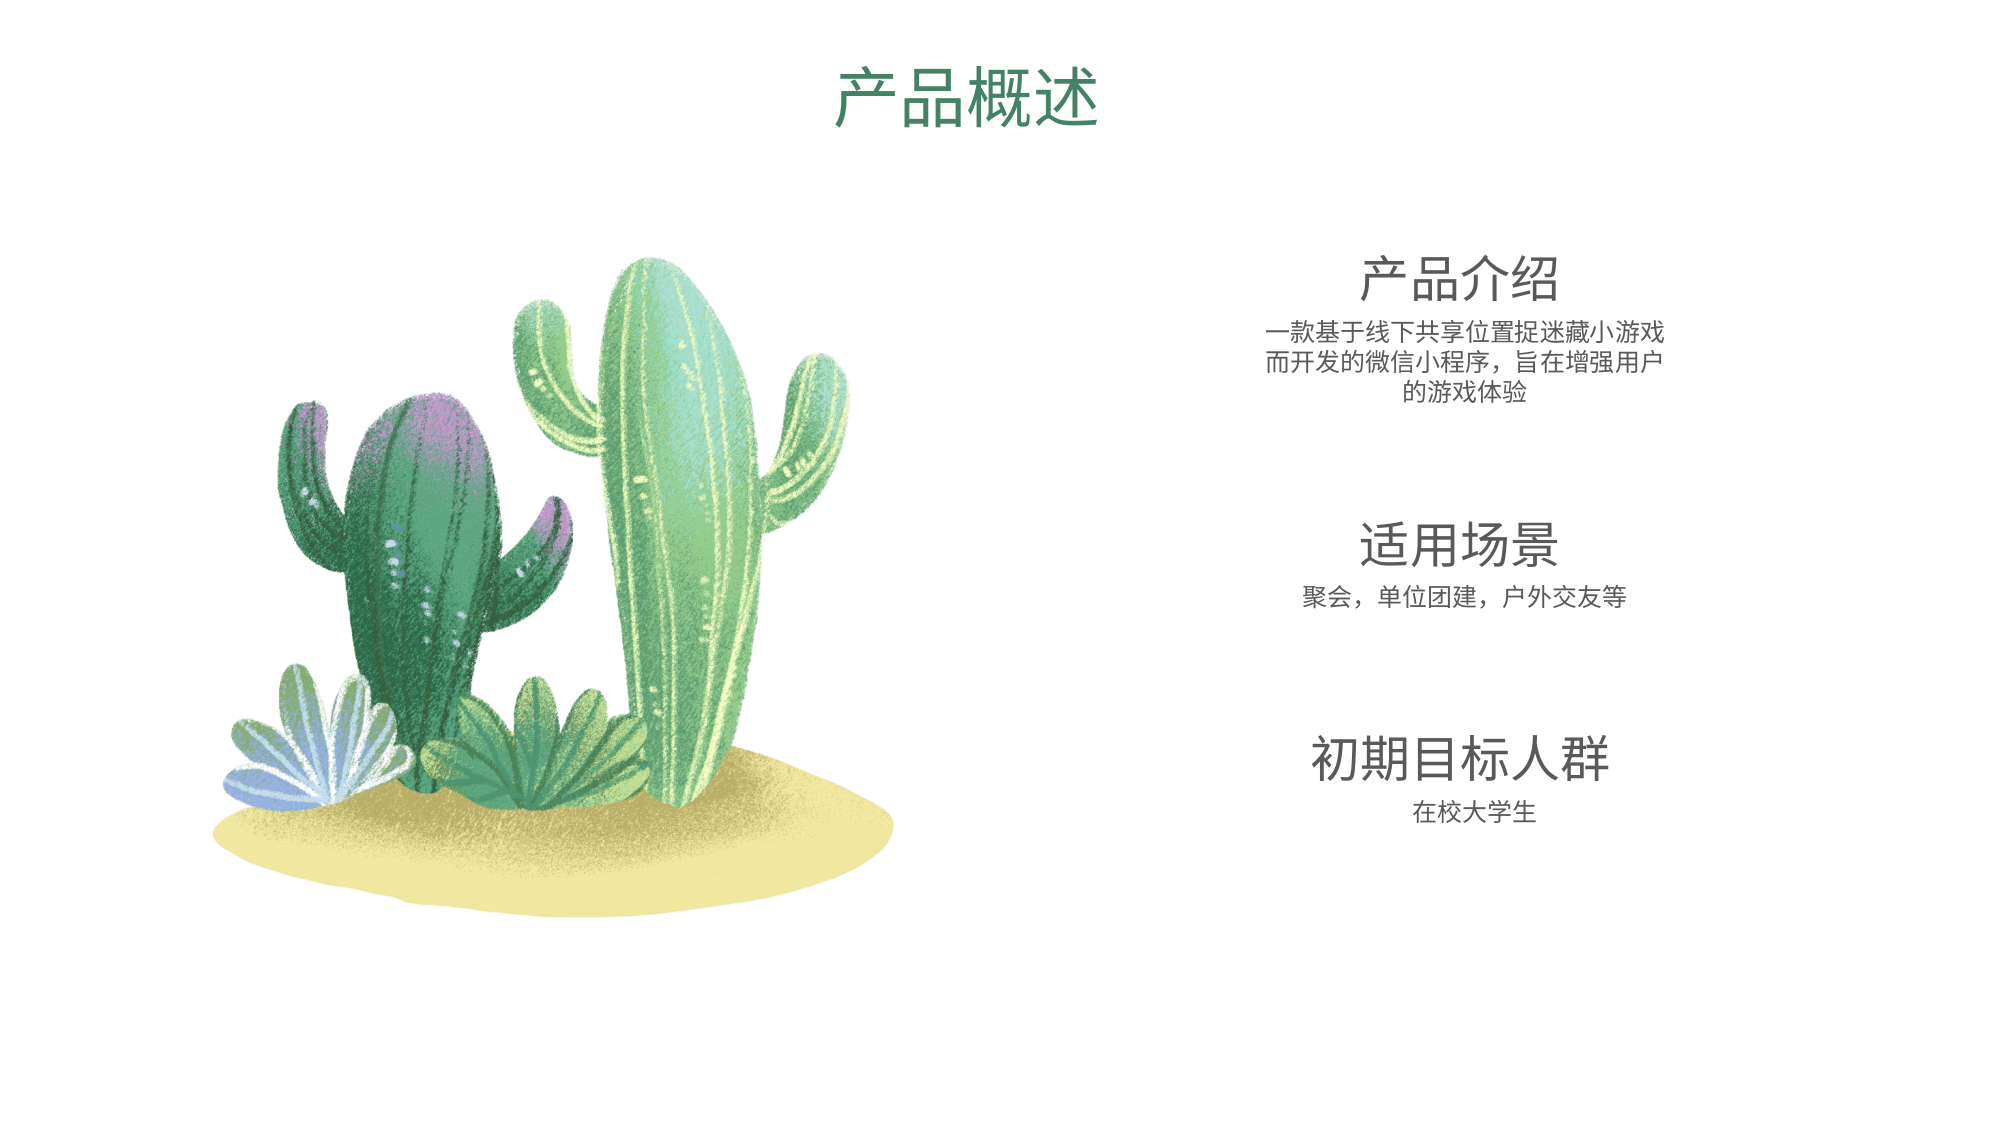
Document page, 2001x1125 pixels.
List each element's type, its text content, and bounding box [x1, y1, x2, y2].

text_box 聚会，单位团建，户外交友等 [1239, 574, 1692, 620]
text_box 产品概述 [818, 48, 1115, 143]
picture [103, 134, 1011, 1042]
text_box 产品介绍 [1234, 240, 1686, 316]
text_box 适用场景 [1234, 505, 1686, 581]
text_box 初期目标人群 [1191, 720, 1729, 796]
text_box 一款基于线下共享位置捉迷藏小游戏而开发的微信小程序，旨在增强用户的游戏体验 [1239, 308, 1692, 414]
text_box 在校大学生 [1249, 796, 1701, 834]
